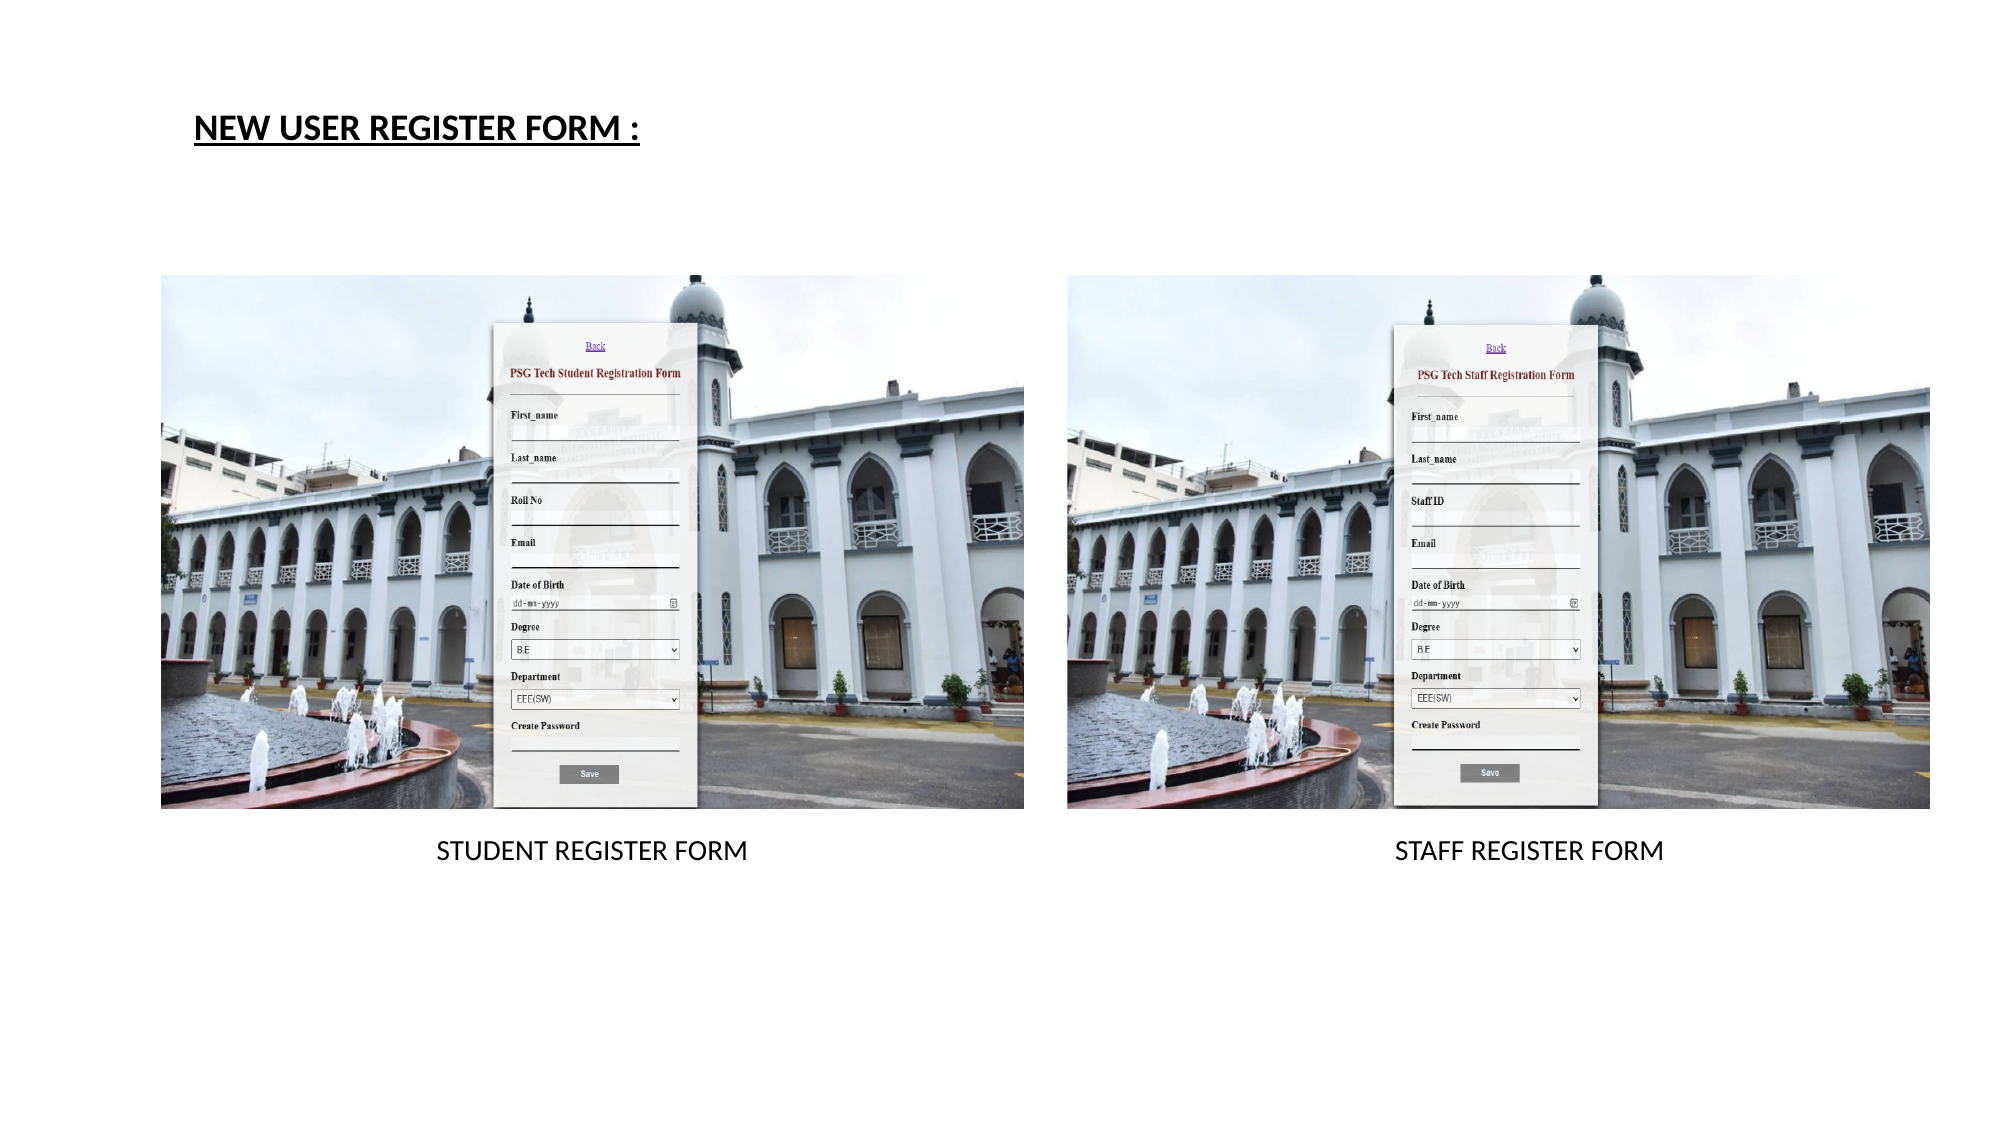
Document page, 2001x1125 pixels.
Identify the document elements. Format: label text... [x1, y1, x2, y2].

picture [1067, 275, 1931, 809]
text_box STAFF REGISTER FORM [1264, 827, 1796, 871]
picture [161, 275, 1024, 809]
text_box STUDENT REGISTER FORM [327, 827, 858, 871]
text_box NEW USER REGISTER FORM : [178, 90, 1904, 157]
